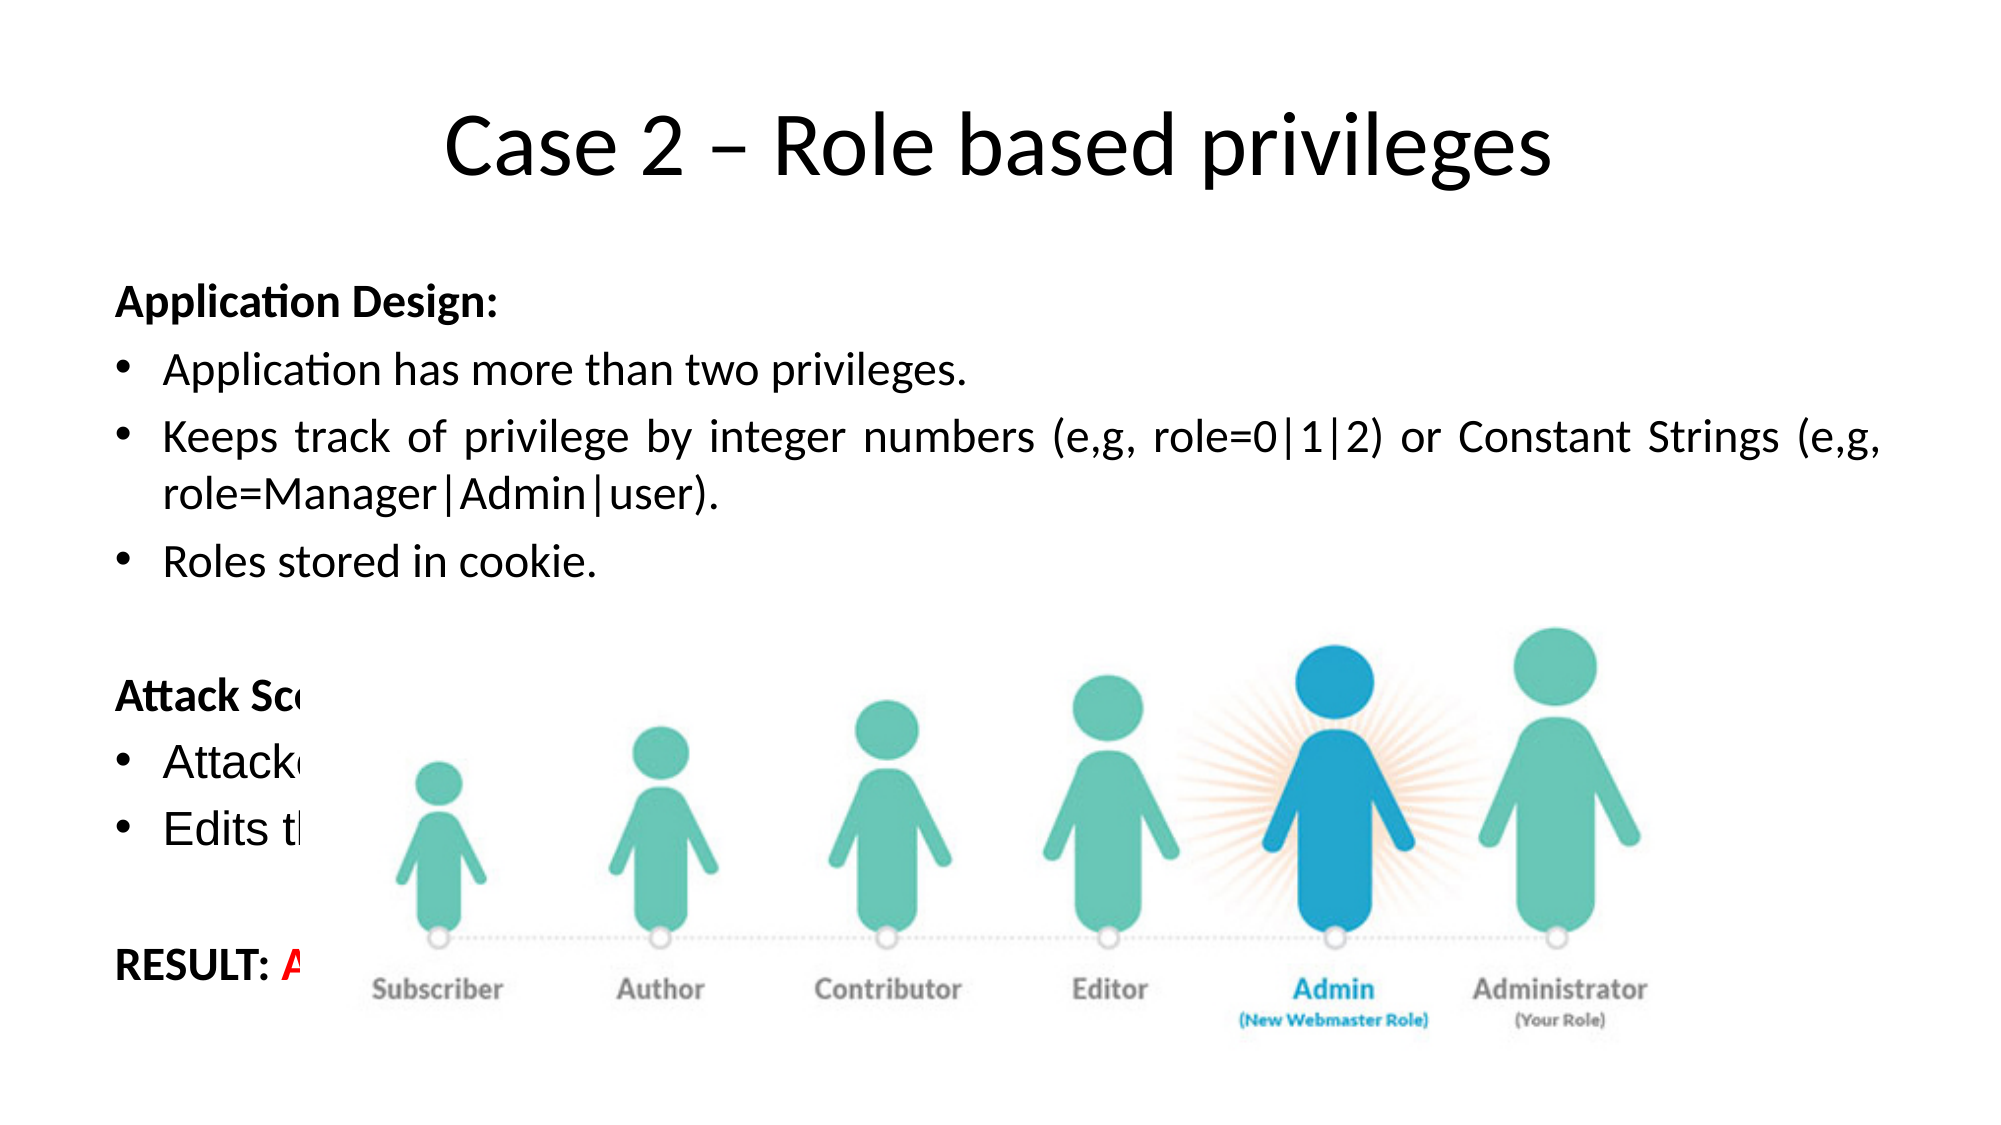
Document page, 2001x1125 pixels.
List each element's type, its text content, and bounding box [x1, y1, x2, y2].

list Application Design: Application has more than two privileges. Keeps track of privilege by integer numbers (e,g, role=0|1|2) or Constant Strings (e,g, role=Manager|Admin|user). Roles stored in cookie. Attack Scenario: Attacker logs in as low privilege user. Edits the cookie and changes the role value RESULT: Attacker escalates the privilege. [99, 262, 1900, 1005]
title Case 2 – Role based privileges [99, 45, 1900, 233]
picture [299, 625, 1728, 1100]
